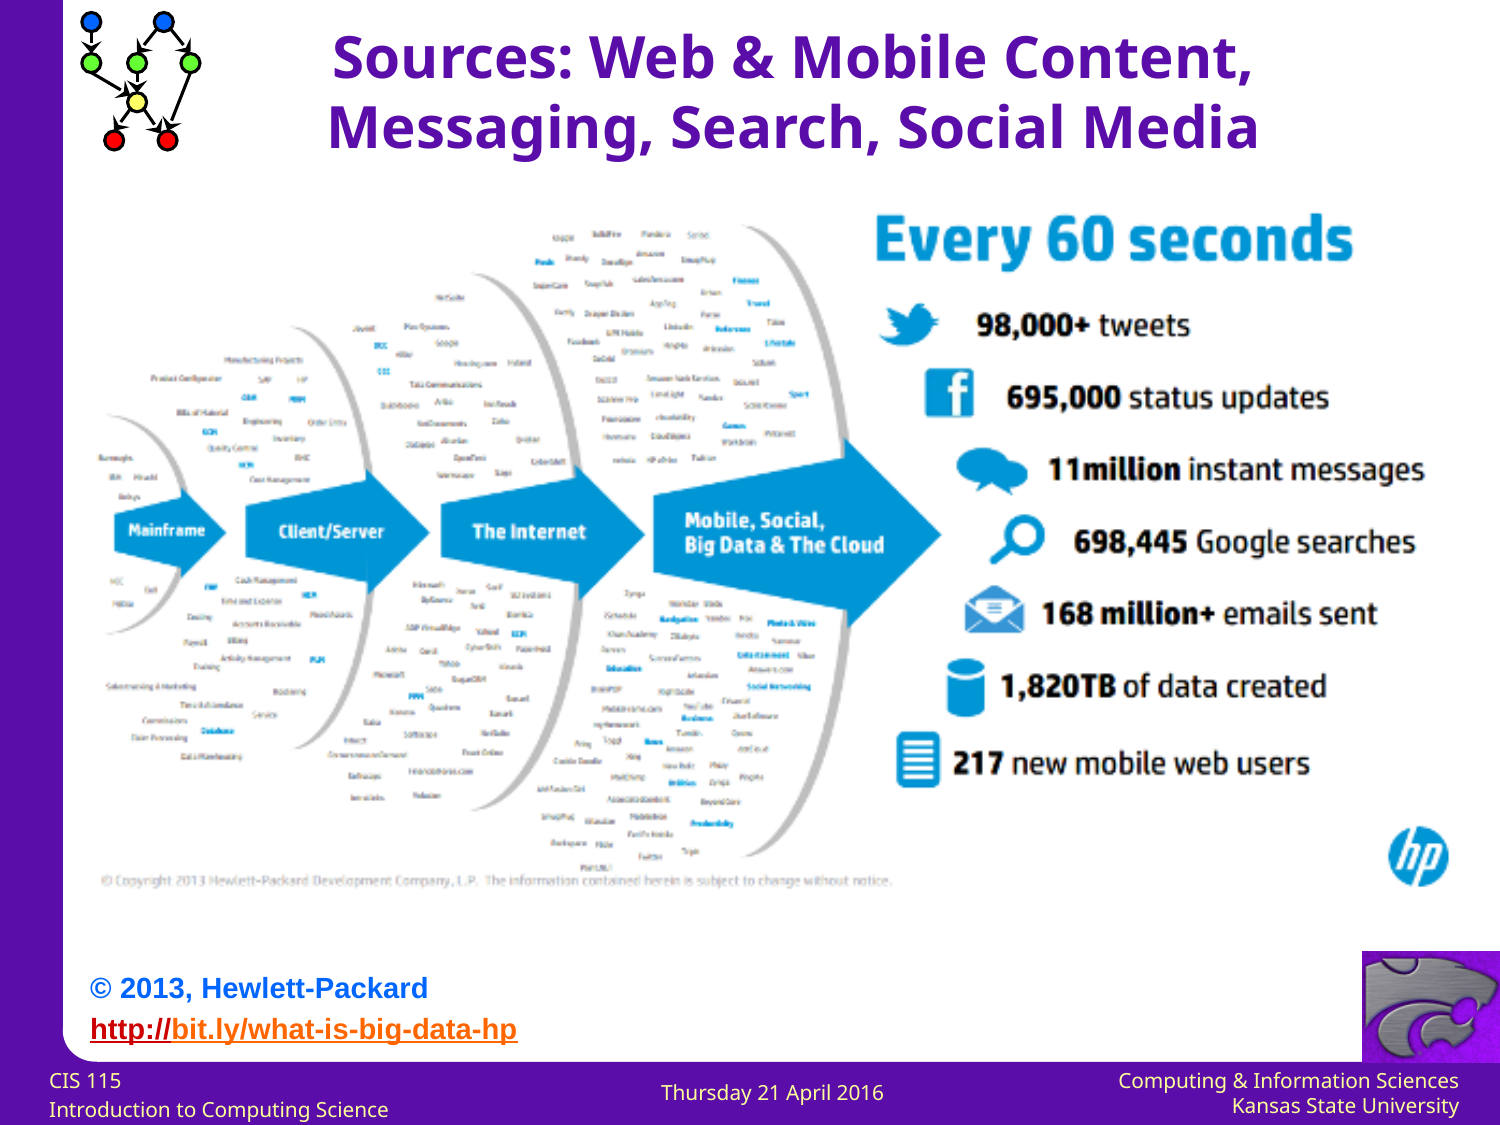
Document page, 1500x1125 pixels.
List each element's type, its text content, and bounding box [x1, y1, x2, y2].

text_box Sources: Web & Mobile Content, Messaging, Search, Social Media [187, 12, 1400, 163]
picture [1362, 951, 1500, 1063]
text_box © 2013, Hewlett-Packard http://bit.ly/what-is-big-data-hp [75, 962, 541, 1053]
picture [87, 199, 1462, 901]
